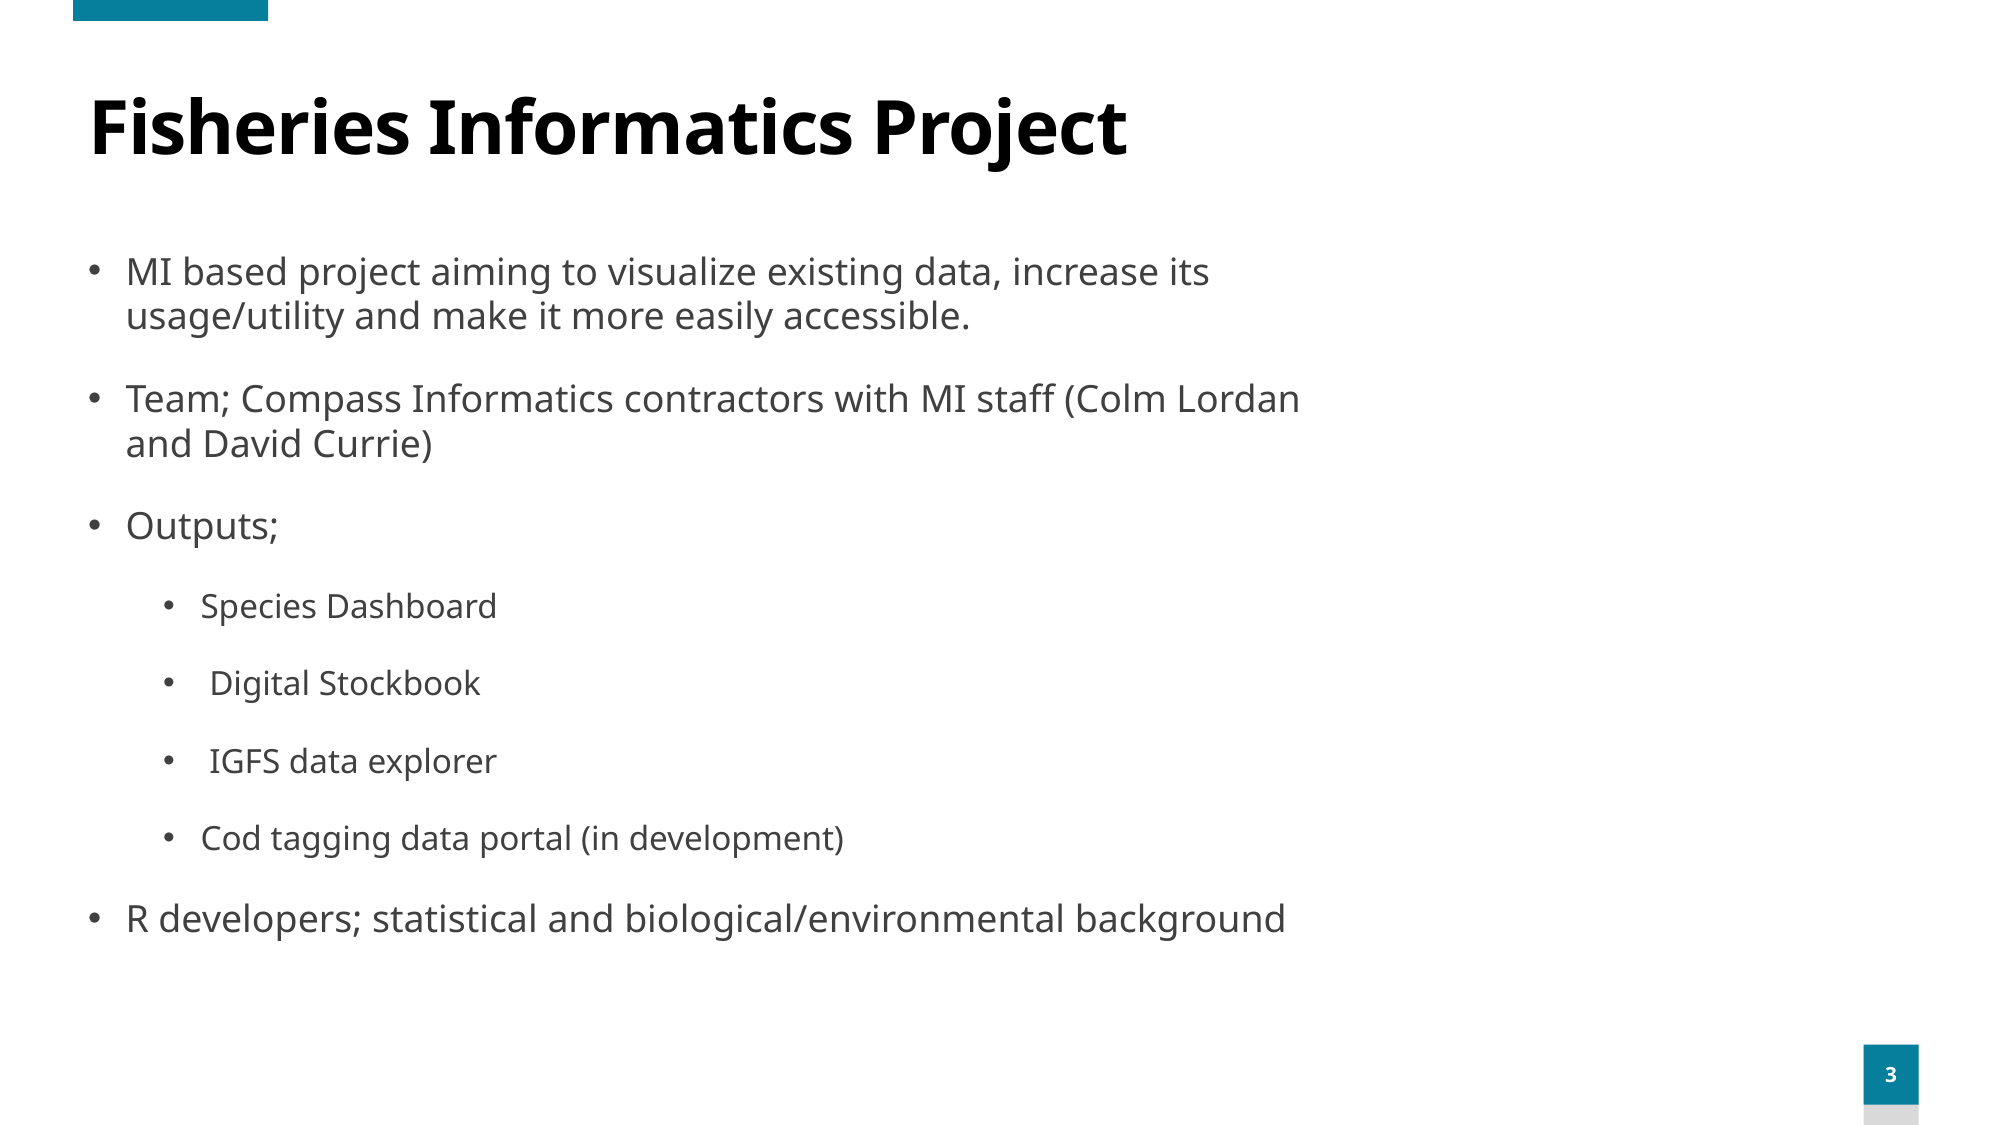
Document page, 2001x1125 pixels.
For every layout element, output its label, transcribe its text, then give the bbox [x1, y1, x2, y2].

title Fisheries Informatics Project [73, 82, 1907, 179]
list MI based project aiming to visualize existing data, increase its usage/utility and make it more easily accessible. Team; Compass Informatics contractors with MI staff (Colm Lordan and David Currie) Outputs; Species Dashboard Digital Stockbook IGFS data explorer Cod tagging data portal (in development) R developers; statistical and biological/environmental background [73, 239, 1391, 1023]
